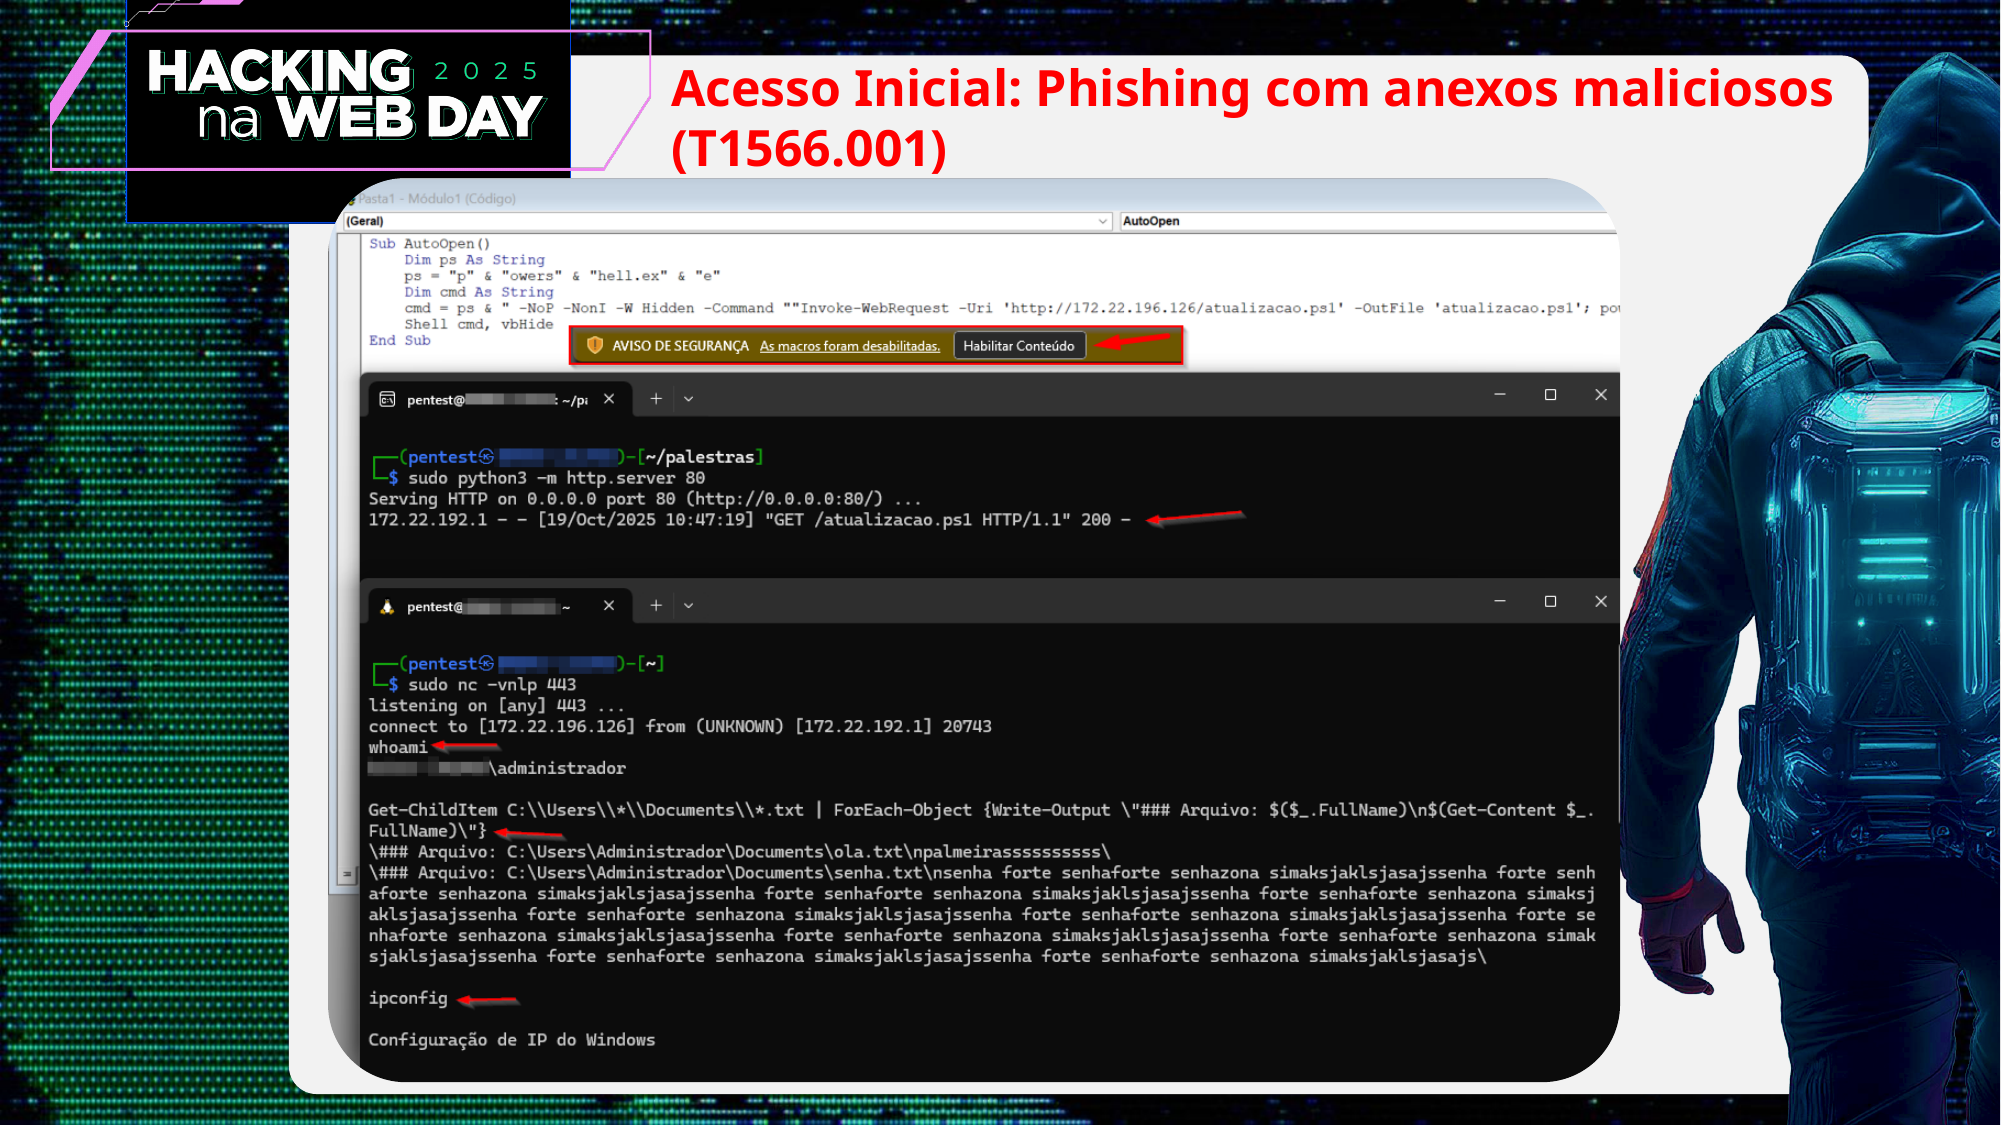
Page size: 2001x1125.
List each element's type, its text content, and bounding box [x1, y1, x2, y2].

picture [0, 0, 2001, 1125]
text_box [288, 233, 1584, 1095]
text_box Acesso Inicial: Phishing com anexos maliciosos (T1566.001) [661, 41, 1584, 176]
